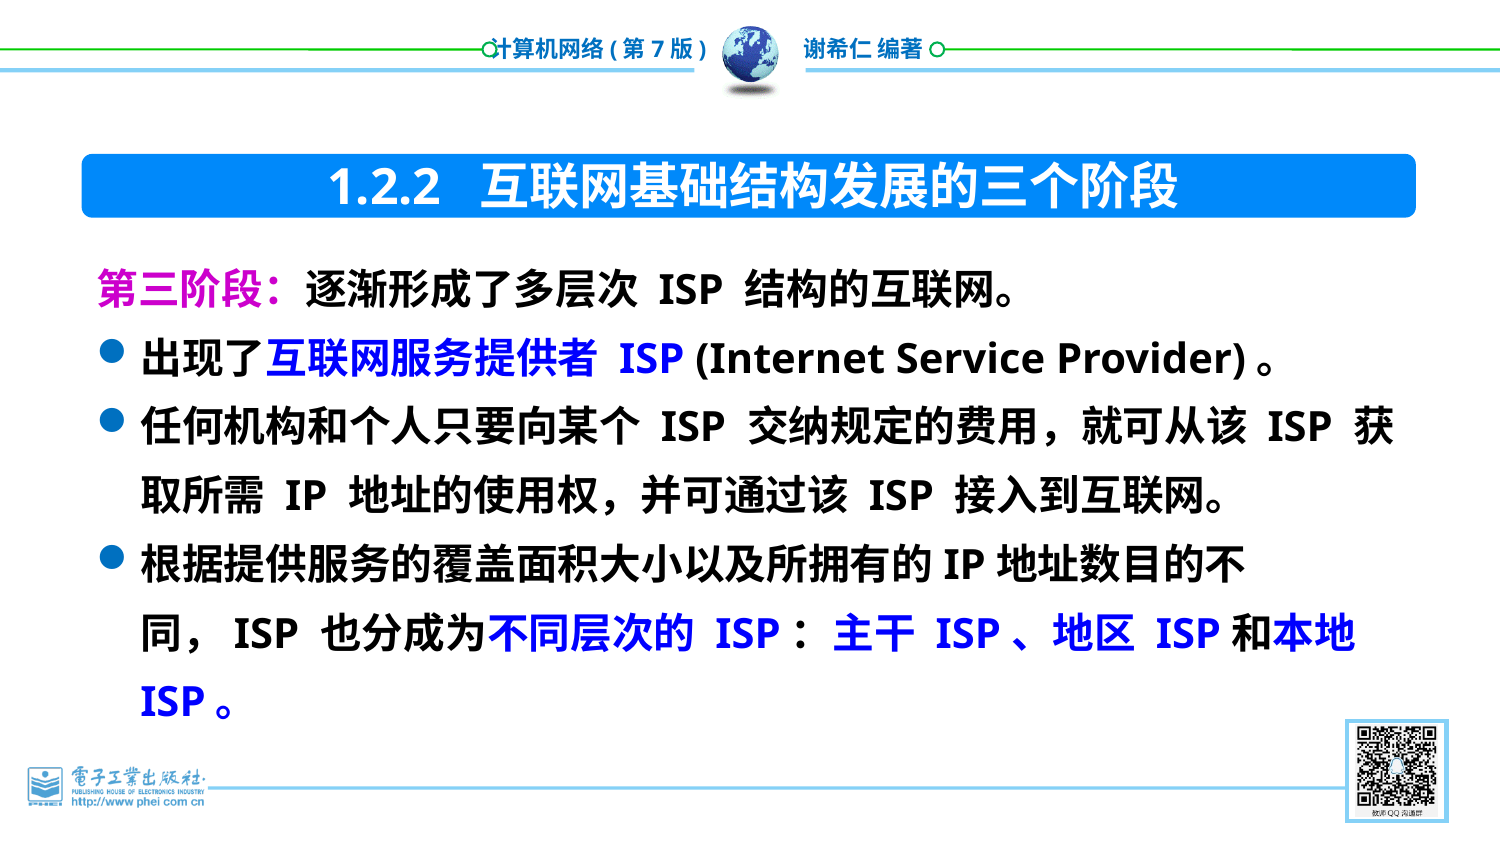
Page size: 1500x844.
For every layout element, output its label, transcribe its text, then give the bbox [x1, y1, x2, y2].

text_box 第三阶段：逐渐形成了多层次 ISP 结构的互联网。 出现了互联网服务提供者 ISP (Internet Service Provider)。 任何机构和个人只要向某个 ISP 交纳规定的费用，就可从该 ISP 获取所需 IP 地址的使用权，并可通过该 ISP 接入到互联网。 根据提供服务的覆盖面积大小以及所拥有的IP地址数目的不同，ISP 也分成为不同层次的 ISP：主干 ISP、地区 ISP和本地 ISP。 [81, 236, 1416, 733]
text_box [1195, 153, 1416, 218]
picture [720, 24, 780, 100]
text_box [81, 153, 312, 218]
text_box 1.2.2 互联网基础结构发展的三个阶段 [312, 147, 1195, 222]
picture [1355, 724, 1438, 817]
picture [23, 764, 208, 809]
